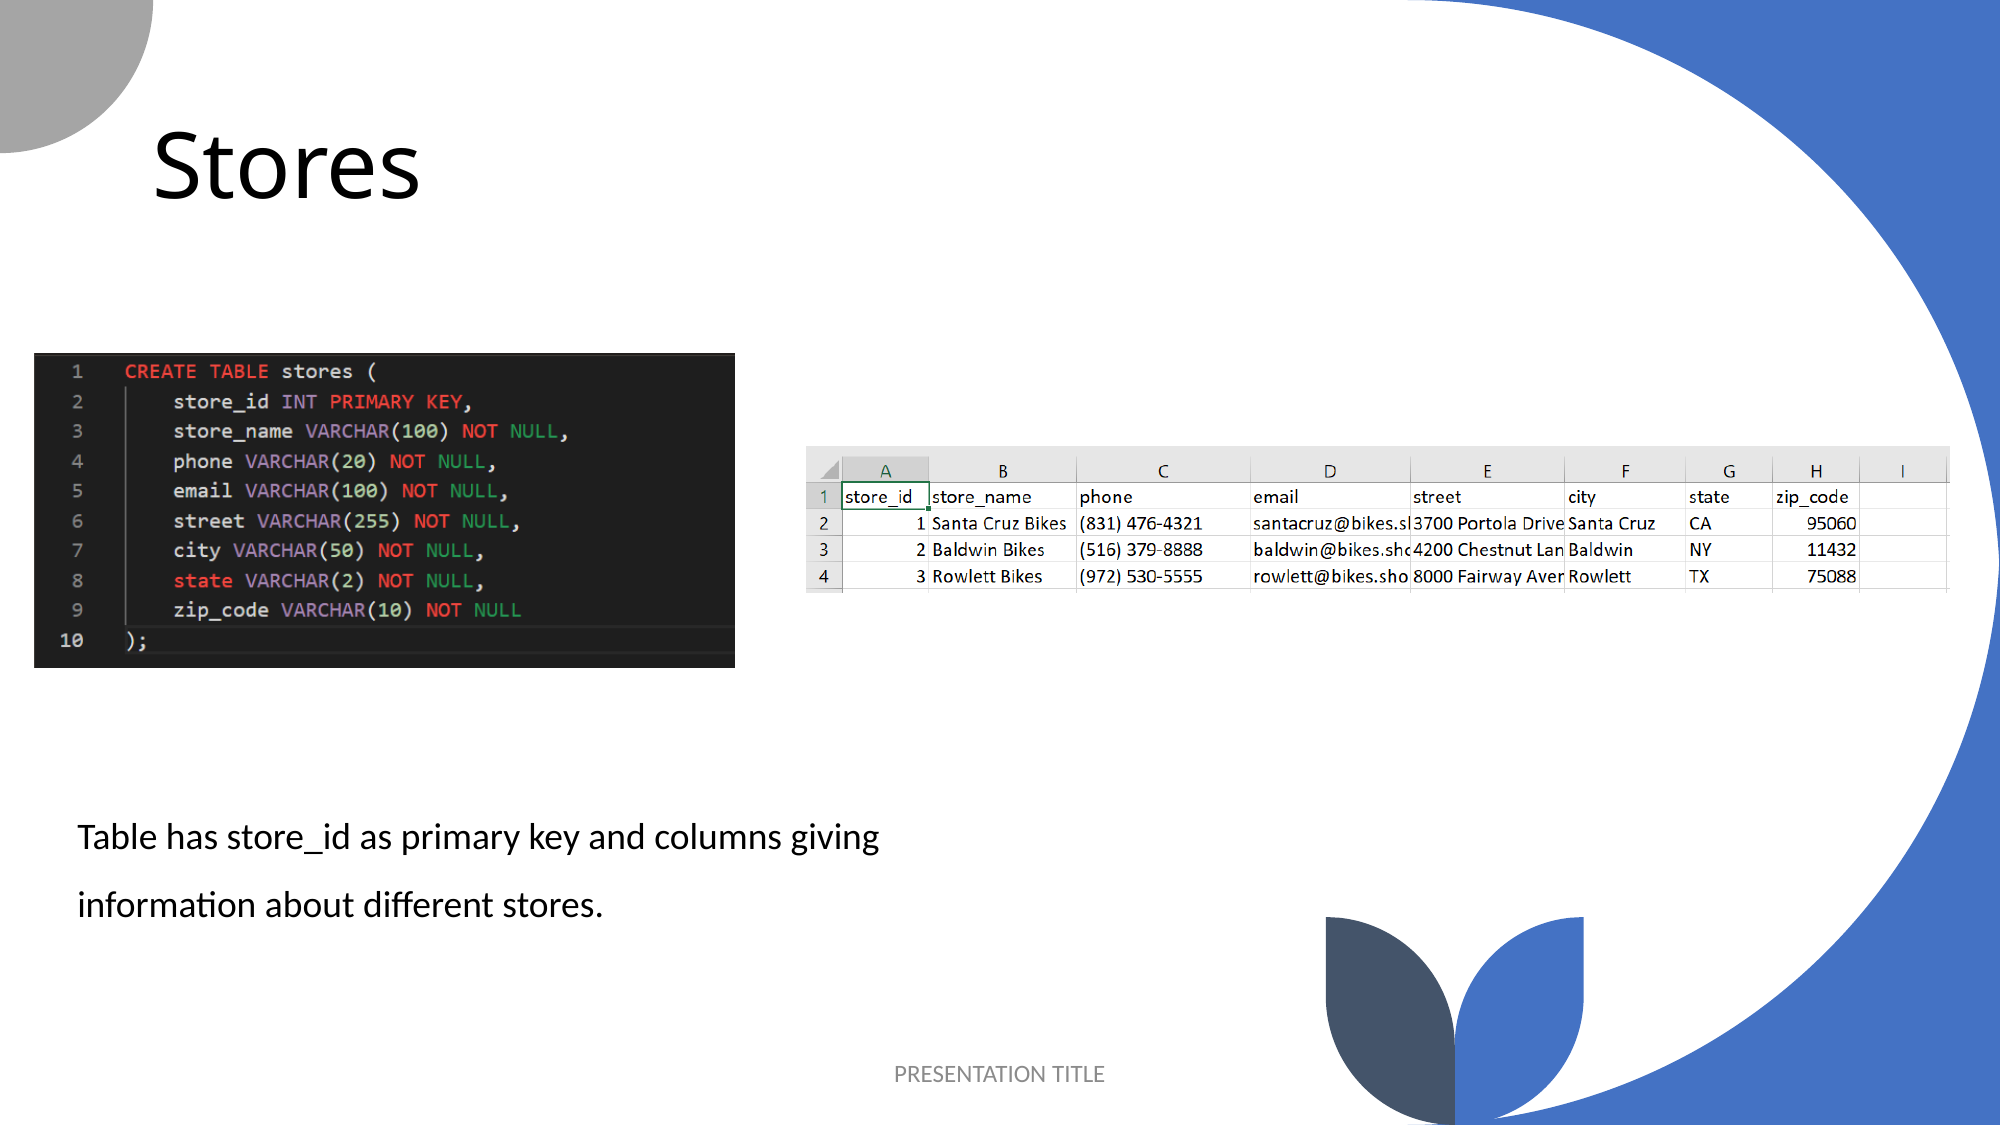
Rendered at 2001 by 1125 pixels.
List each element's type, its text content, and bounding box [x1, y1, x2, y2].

text_box Table has store_id as primary key and columns giving information about different stores. [62, 782, 1063, 933]
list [34, 353, 735, 668]
footer PRESENTATION TITLE [662, 1042, 1338, 1103]
title Stores [137, 59, 1863, 278]
slide_number 19 [1412, 1042, 1863, 1103]
picture [806, 446, 1950, 593]
